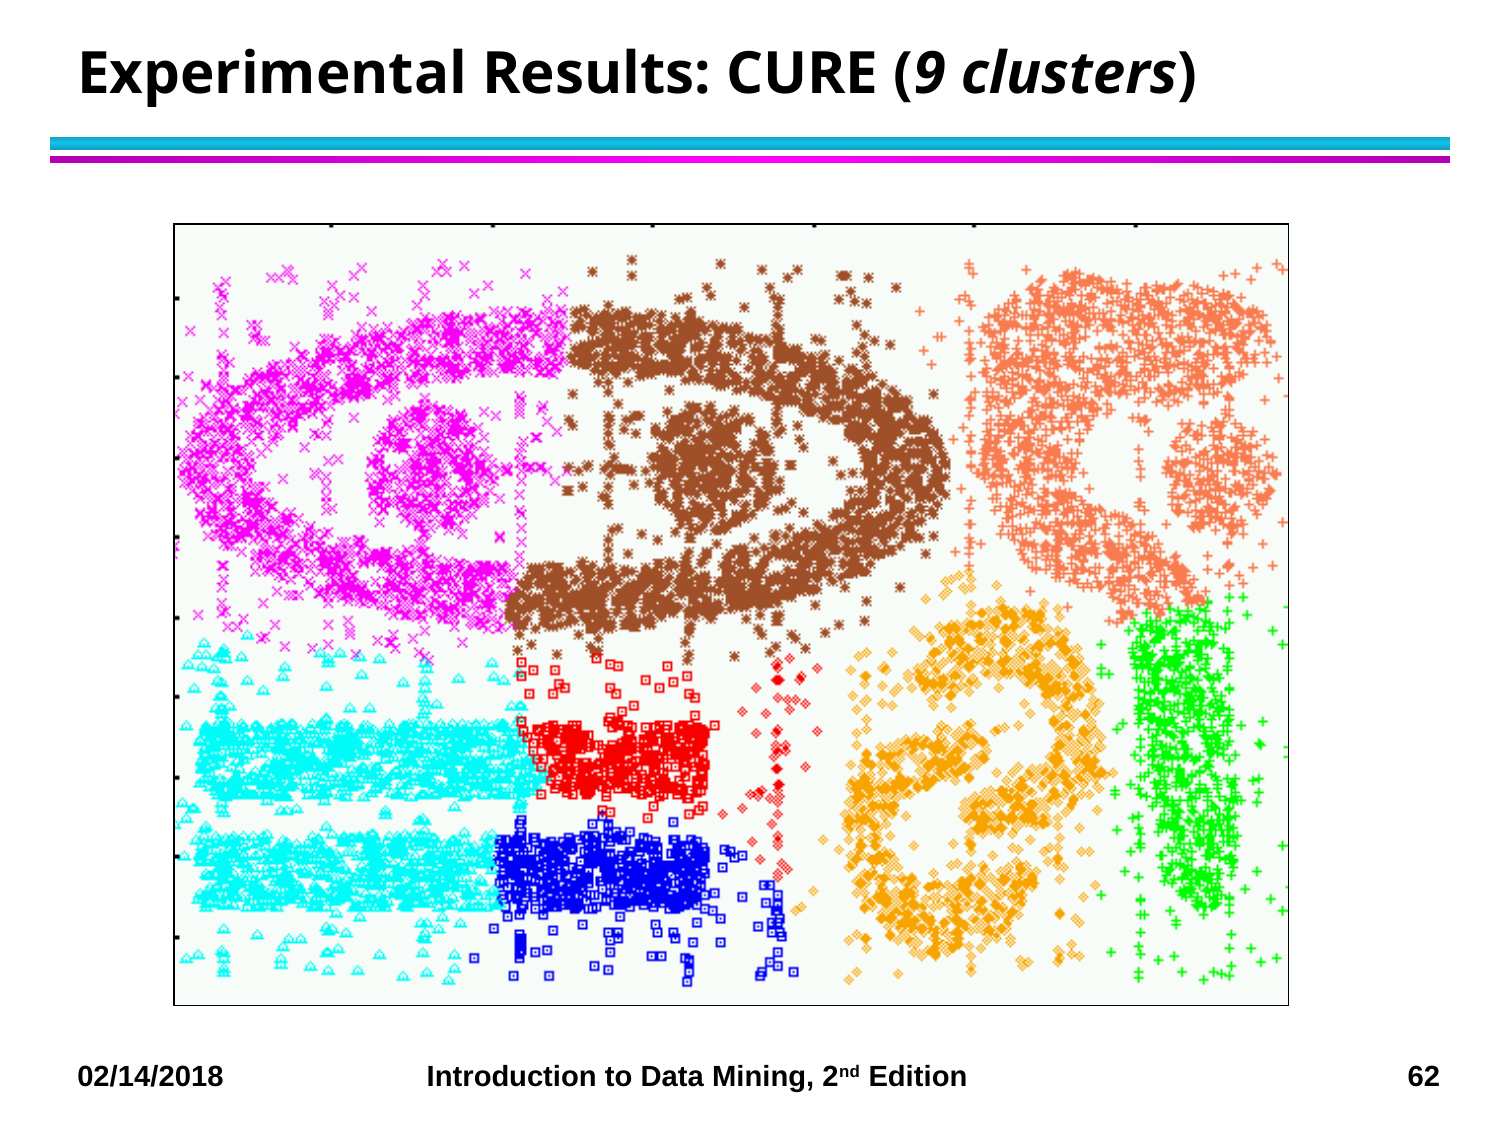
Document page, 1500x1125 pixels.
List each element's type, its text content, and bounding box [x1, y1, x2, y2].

picture [174, 224, 1288, 1006]
title Experimental Results: CURE (9 clusters) [62, 24, 1421, 113]
